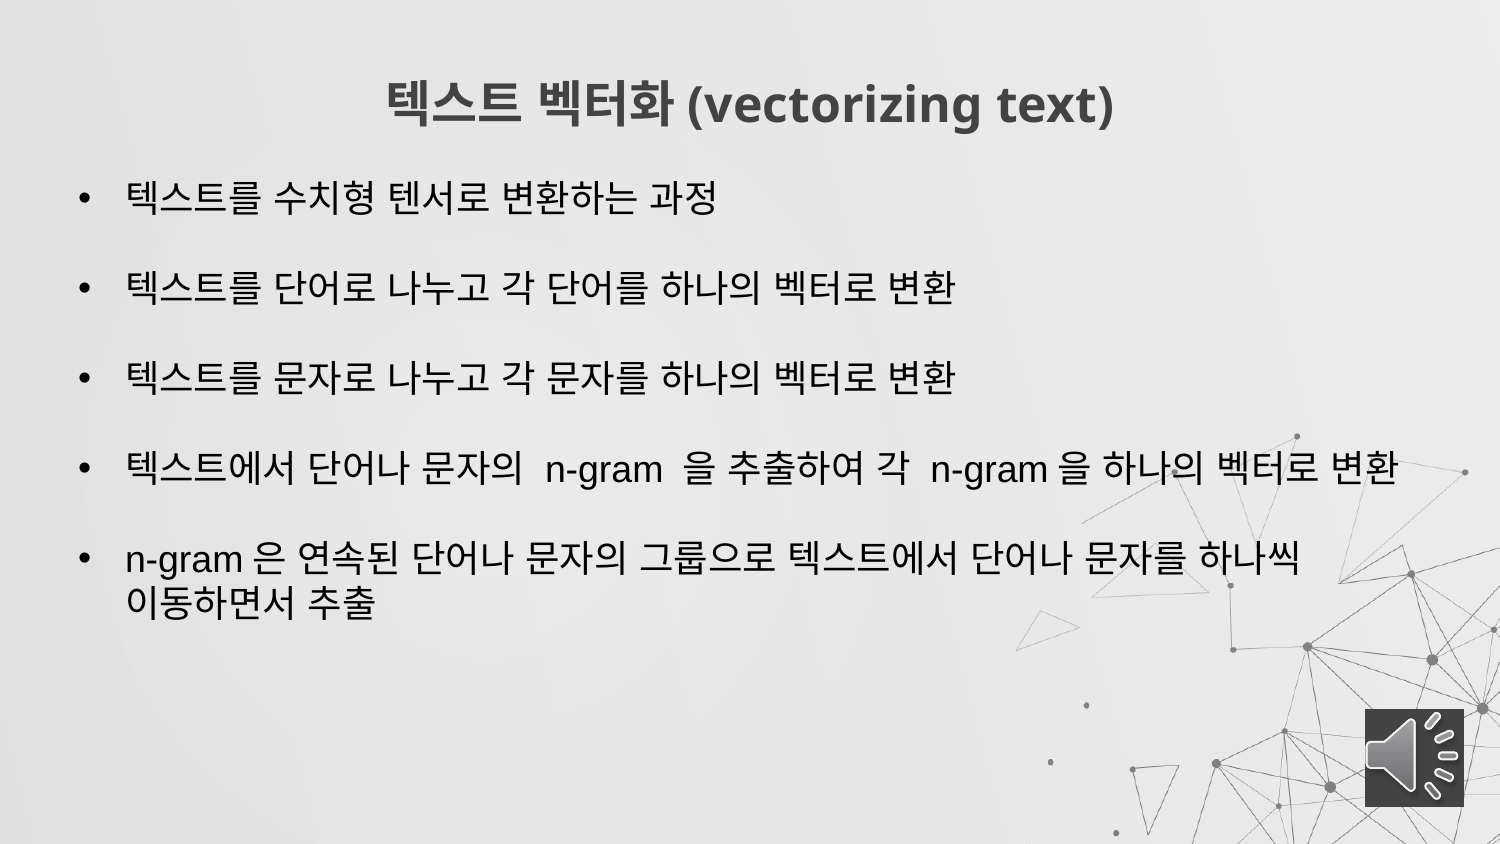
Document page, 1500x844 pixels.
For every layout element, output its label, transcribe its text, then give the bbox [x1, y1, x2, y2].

title 텍스트 벡터화(vectorizing text) [322, 57, 1178, 143]
text_box 텍스트를 수치형 텐서로 변환하는 과정 텍스트를 단어로 나누고 각 단어를 하나의 벡터로 변환 텍스트를 문자로 나누고 각 문자를 하나의 벡터로 변환 텍스트에서 단어나 문자의 n-gram 을 추출하여 각 n-gram을 하나의 벡터로 변환 n-gram은 연속된 단어나 문자의 그룹으로 텍스트에서 단어나 문자를 하나씩 이동하면서 추출 [63, 167, 1437, 738]
picture [0, 0, 1500, 844]
